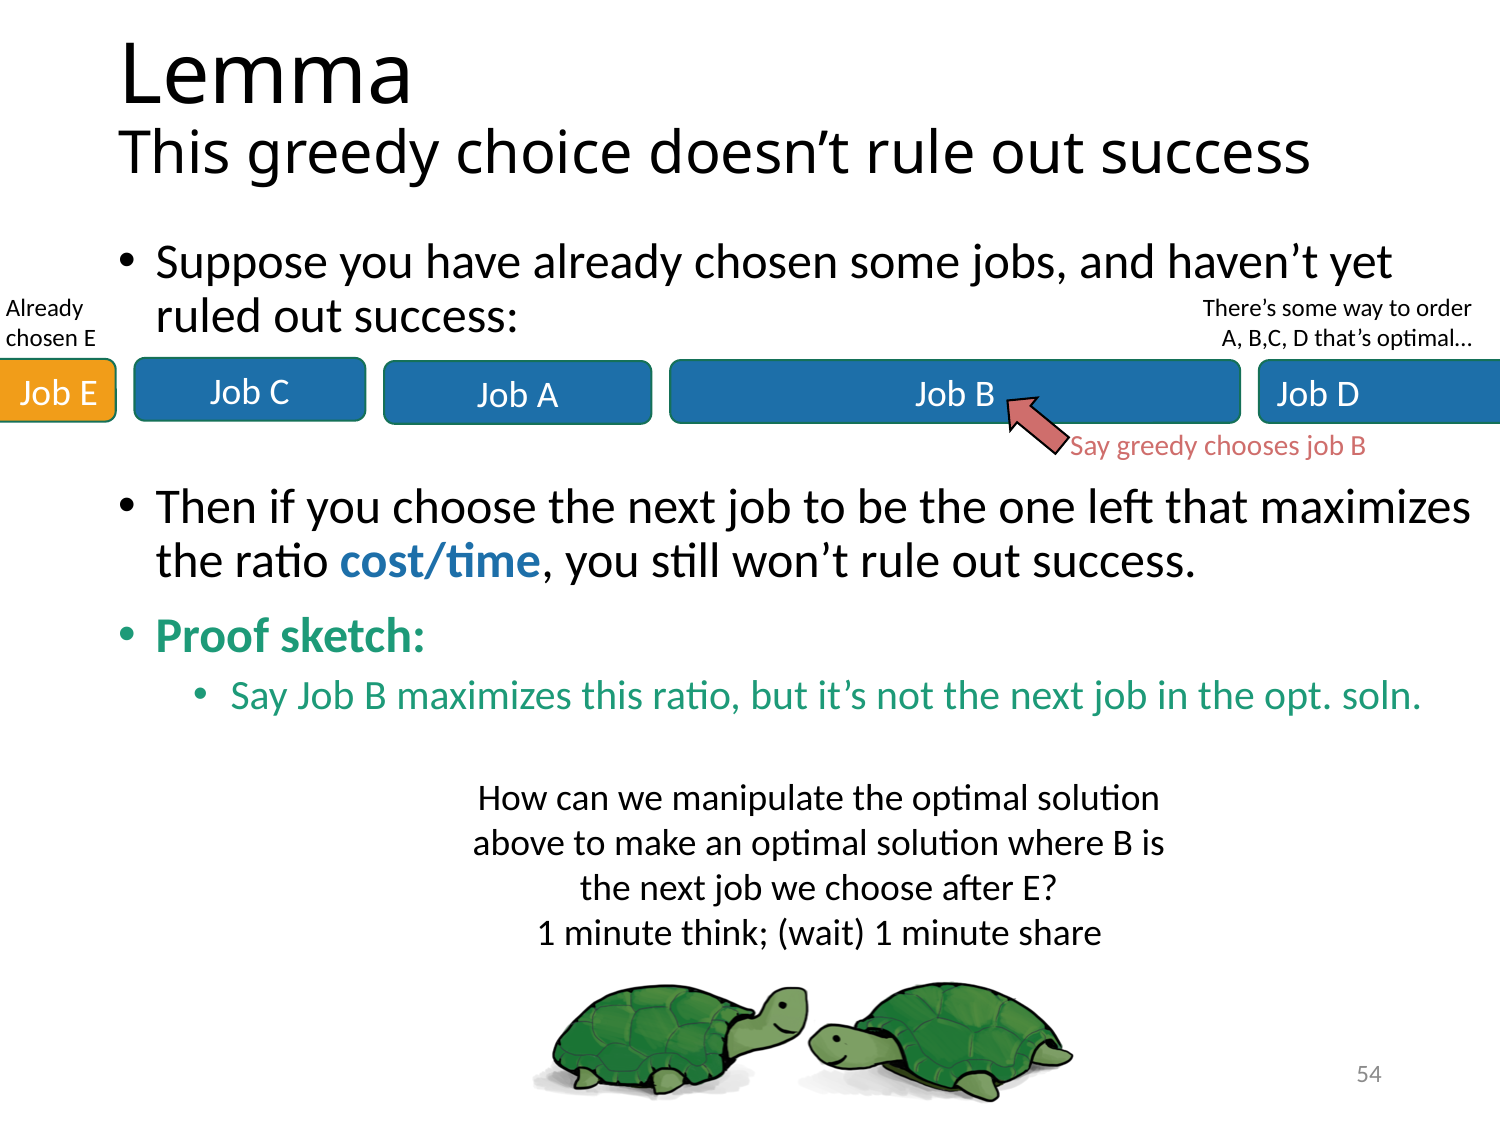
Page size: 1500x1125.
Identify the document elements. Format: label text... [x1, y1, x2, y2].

text_box Job E [0, 359, 117, 423]
slide_number 54 [1116, 1042, 1397, 1103]
text_box Job A [383, 360, 653, 425]
text_box Job D [1257, 359, 1500, 424]
text_box [1006, 396, 1055, 455]
text_box There’s some way to order A, B,C, D that’s optimal… [1171, 284, 1488, 359]
list Suppose you have already chosen some jobs, and haven’t yet ruled out success: Then if you choose the next job to be the one left that maximizes the ratio cost/time, you still won’t rule out success. Proof sketch: Say Job B maximizes this ratio, but it’s not the next job in the opt. soln. [103, 228, 1500, 1125]
text_box How can we manipulate the optimal solution above to make an optimal solution where B is the next job we choose after E? 1 minute think; (wait) 1 minute share [448, 765, 1190, 961]
text_box Job C [133, 356, 367, 422]
text_box Already chosen E [0, 284, 148, 359]
picture [487, 863, 1116, 1125]
text_box Job B [669, 359, 1242, 424]
text_box Say greedy chooses job B [1055, 419, 1483, 469]
title Lemma This greedy choice doesn’t rule out success [103, 0, 1397, 218]
